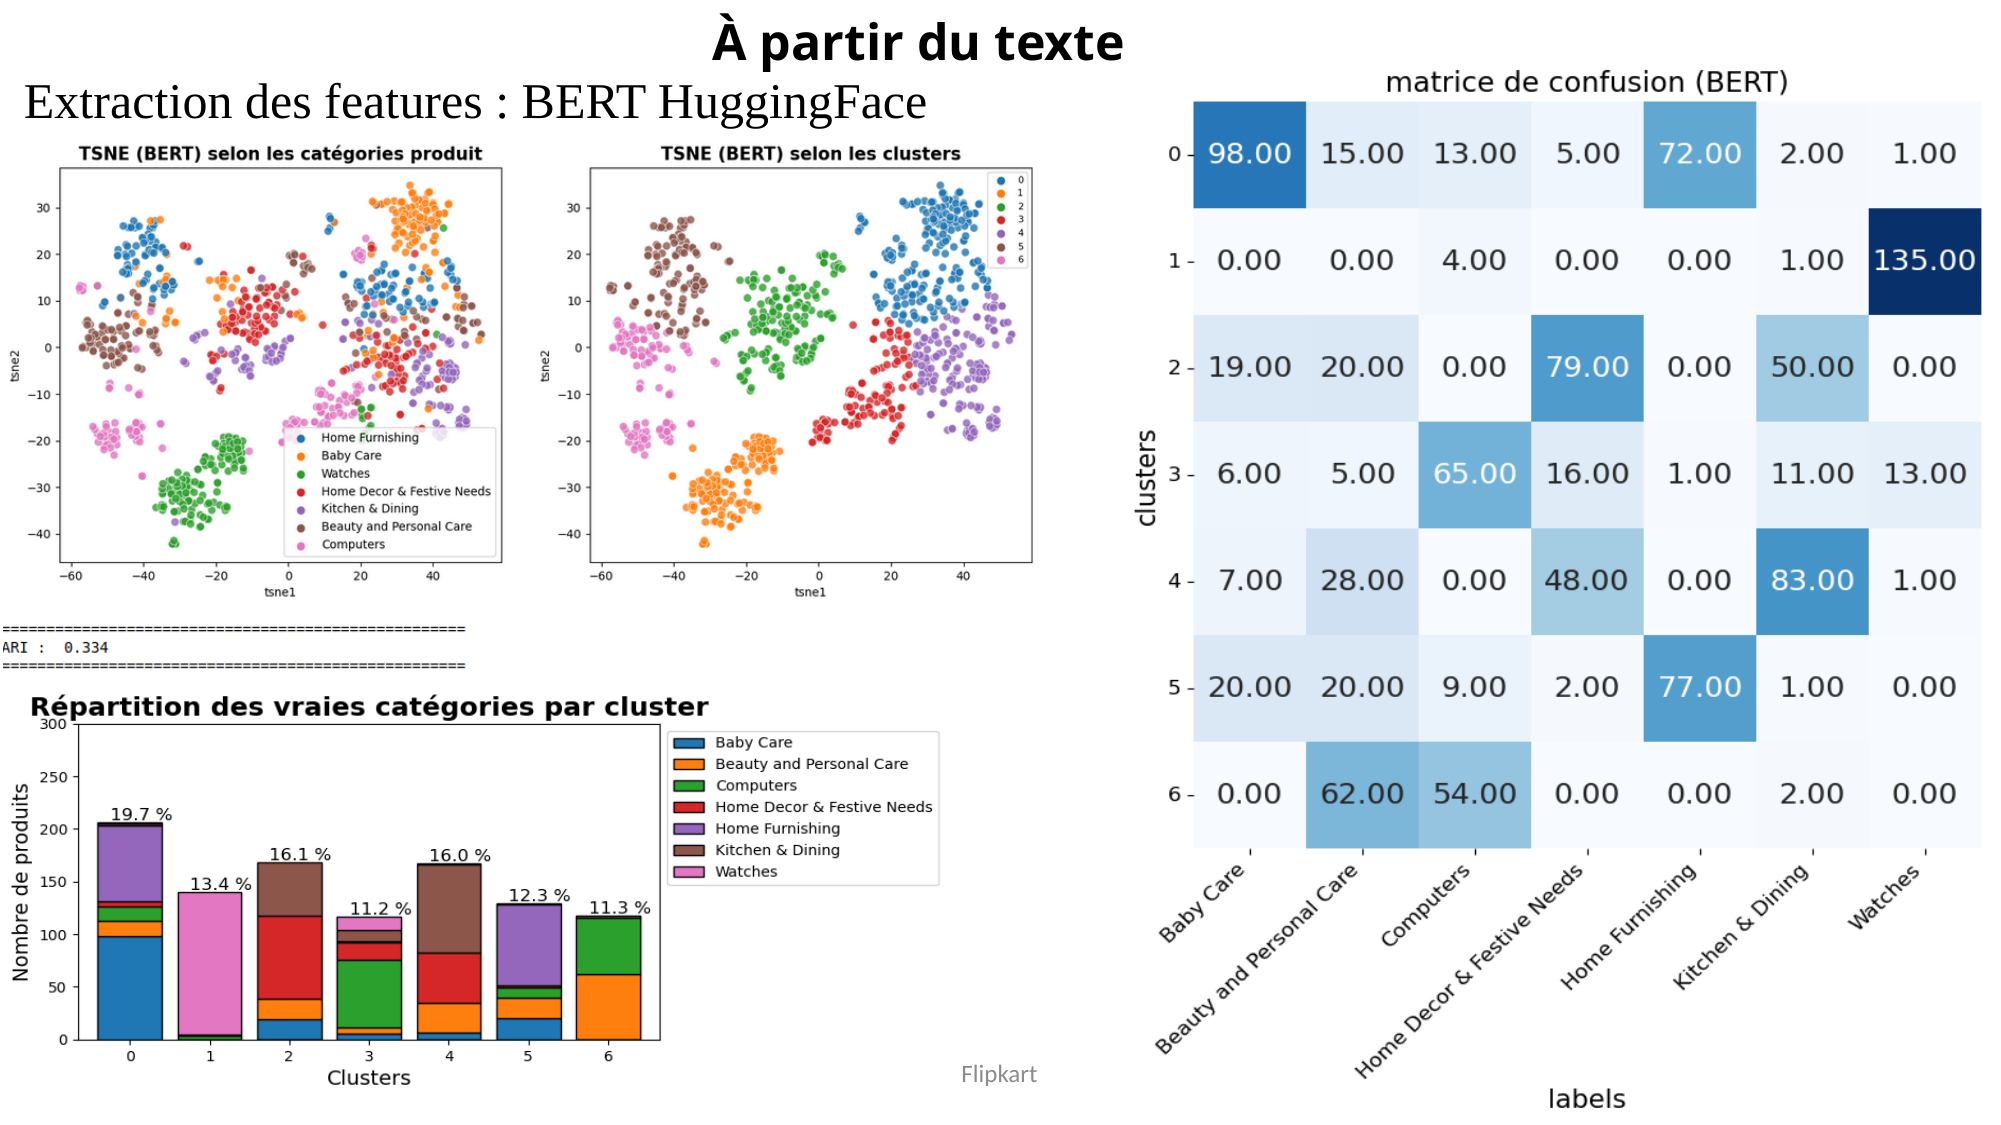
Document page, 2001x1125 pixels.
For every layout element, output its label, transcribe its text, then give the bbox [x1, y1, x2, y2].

picture [3, 137, 1040, 671]
picture [1121, 58, 1993, 1125]
text_box Extraction des features : BERT HuggingFace [9, 61, 1116, 131]
text_box À partir du texte [697, 2, 1258, 73]
footer Flipkart [662, 1042, 1116, 1102]
picture [3, 687, 945, 1093]
